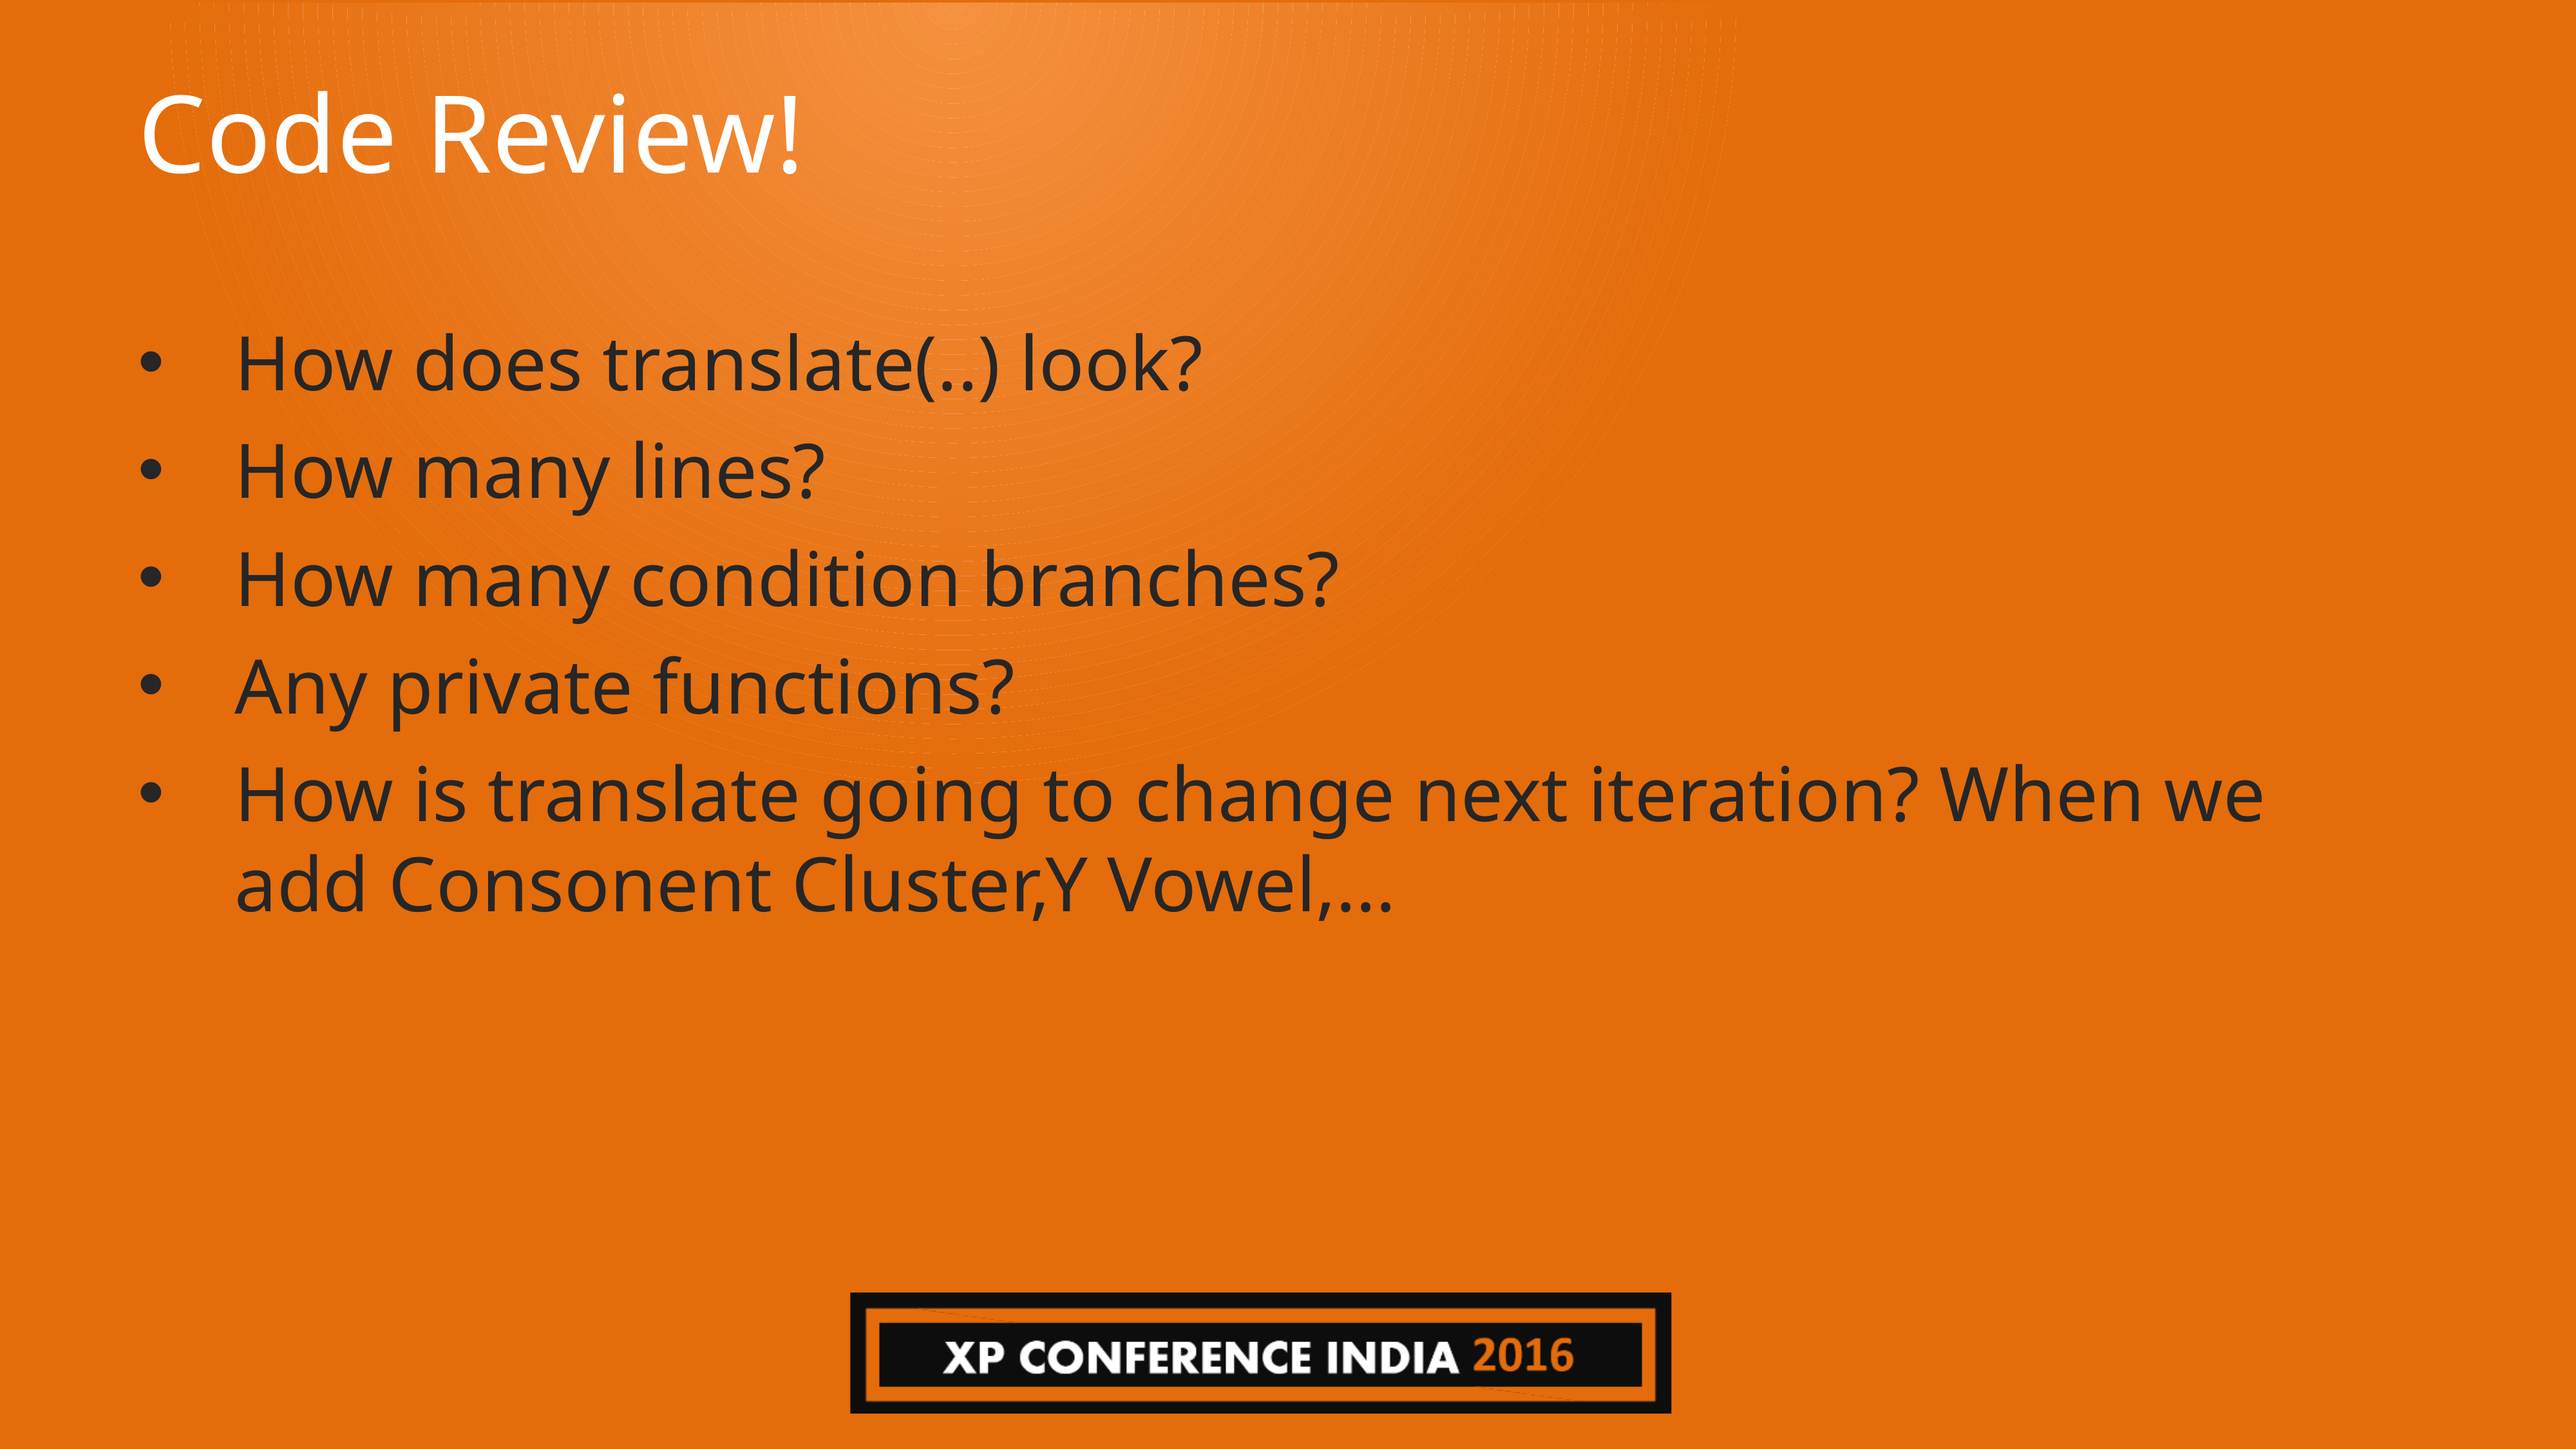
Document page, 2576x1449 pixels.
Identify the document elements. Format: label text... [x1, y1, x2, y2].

list How does translate(..) look? How many lines? How many condition branches? Any private functions? How is translate going to change next iteration? When we add Consonent Cluster,Y Vowel,... [128, 305, 2394, 1258]
title Code Review! [128, 8, 2448, 252]
picture [850, 1293, 1672, 1414]
